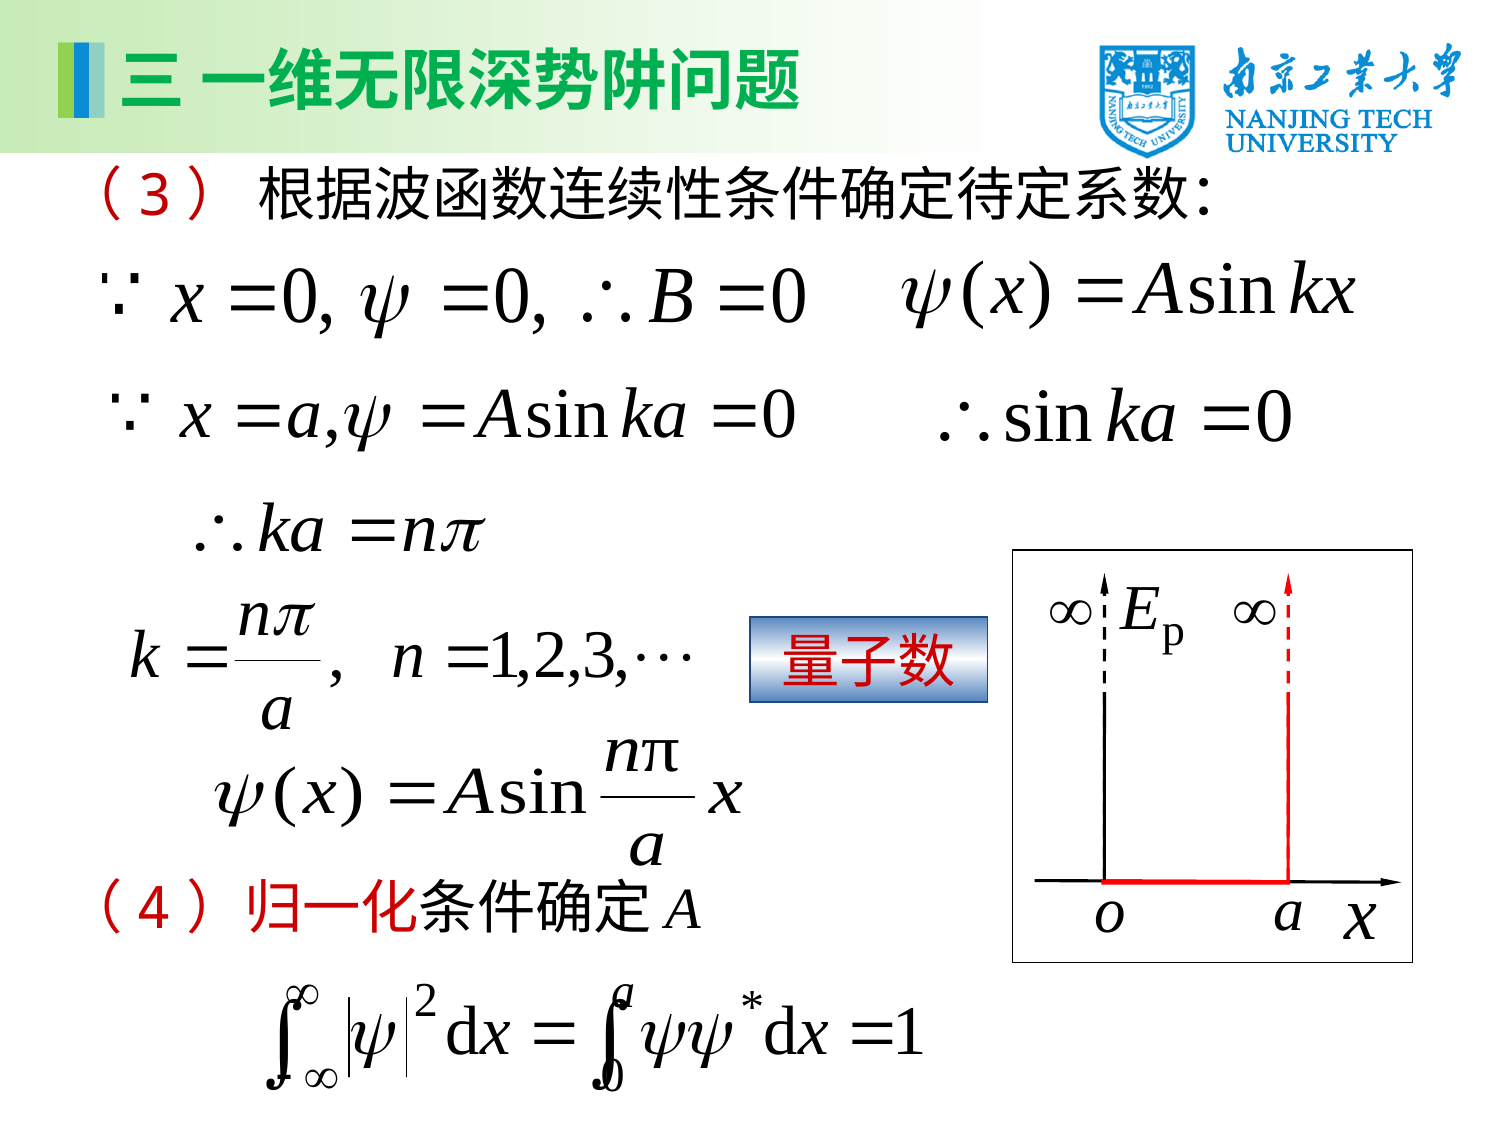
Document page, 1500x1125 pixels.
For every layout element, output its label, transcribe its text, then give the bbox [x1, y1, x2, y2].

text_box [49, 862, 926, 1101]
picture [0, 0, 1500, 1125]
text_box 三 一维无限深势阱问题 [72, 30, 872, 126]
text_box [102, 258, 813, 351]
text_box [899, 249, 1363, 341]
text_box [112, 376, 804, 463]
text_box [212, 712, 751, 860]
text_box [124, 575, 988, 738]
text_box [937, 376, 1301, 454]
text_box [187, 487, 501, 570]
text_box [1012, 549, 1413, 963]
text_box （3） 根据波函数连续性条件确定待定系数： [50, 149, 1288, 235]
